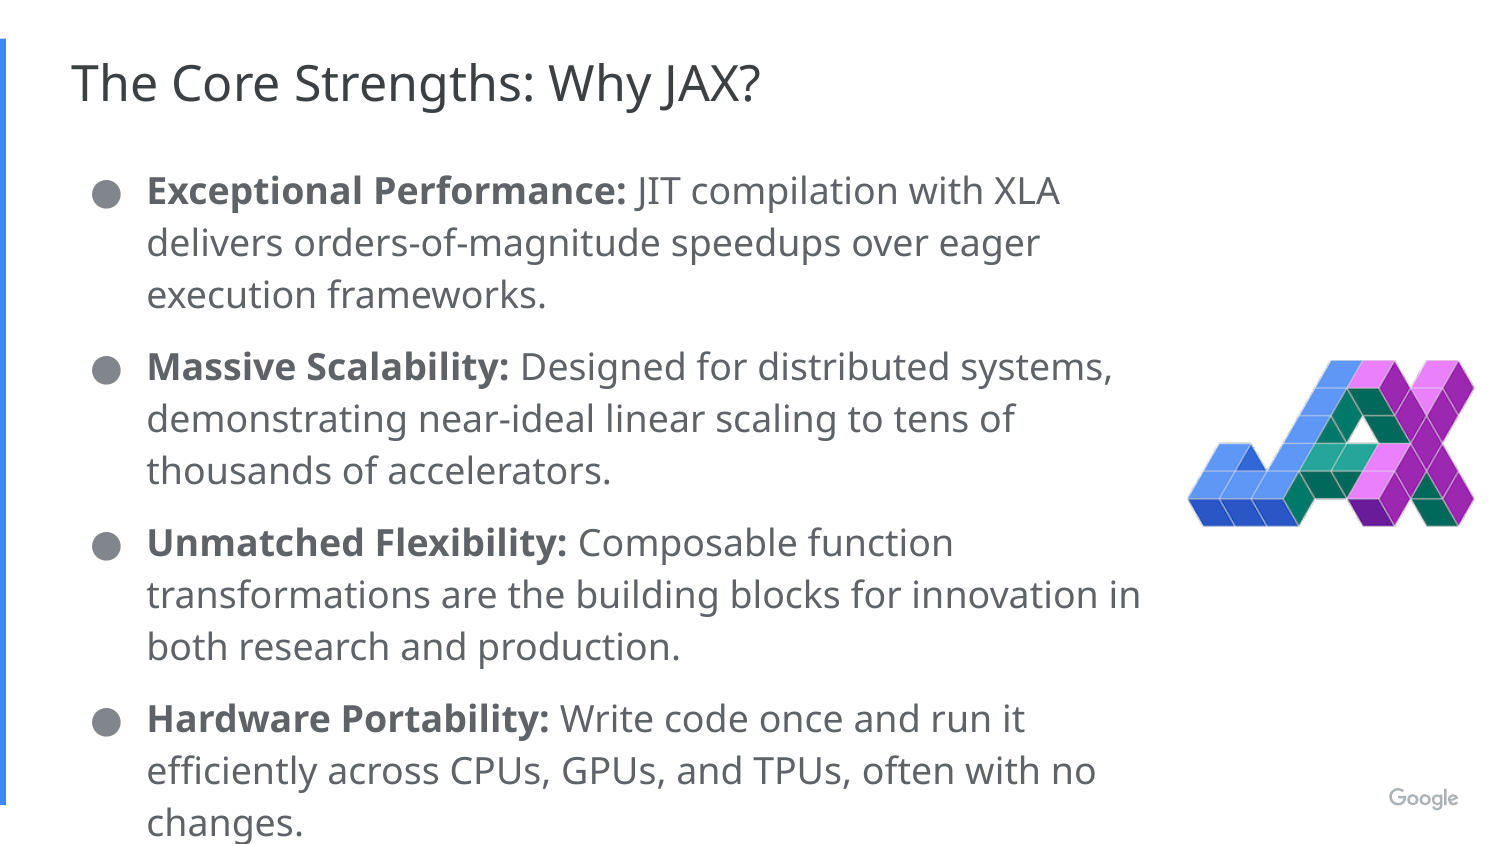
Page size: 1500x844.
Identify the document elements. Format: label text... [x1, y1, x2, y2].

title The Core Strengths: Why JAX? [56, 43, 1336, 215]
picture [1187, 360, 1475, 527]
list Exceptional Performance: JIT compilation with XLA delivers orders-of-magnitude speedups over eager execution frameworks. Massive Scalability: Designed for distributed systems, demonstrating near-ideal linear scaling to tens of thousands of accelerators. Unmatched Flexibility: Composable function transformations are the building blocks for innovation in both research and production. Hardware Portability: Write code once and run it efficiently across CPUs, GPUs, and TPUs, often with no changes. [56, 215, 1163, 844]
